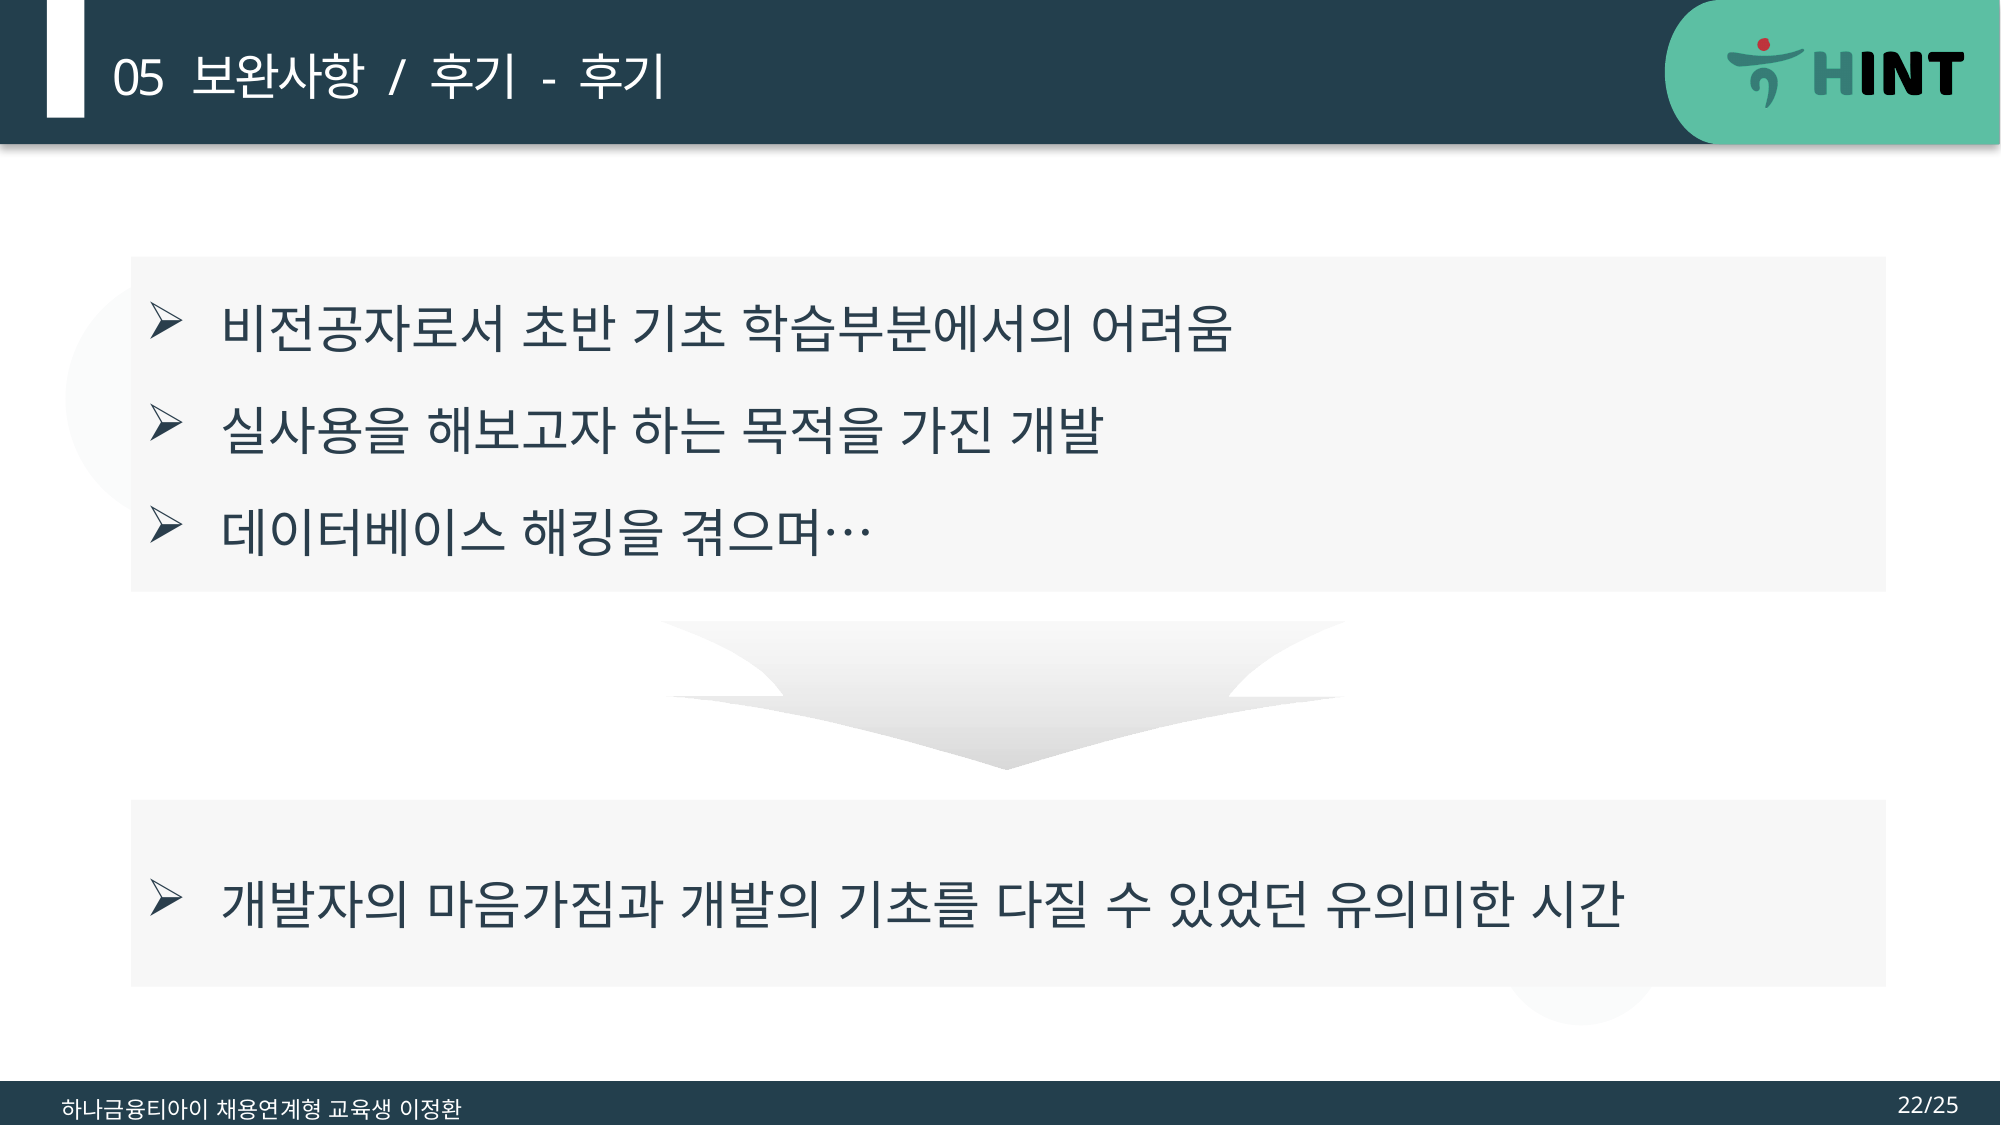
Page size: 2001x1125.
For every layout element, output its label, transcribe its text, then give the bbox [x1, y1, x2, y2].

picture [1718, 30, 1974, 116]
text_box [660, 620, 1346, 771]
text_box [130, 256, 1887, 593]
list 05 보완사항 / 후기 - 후기 [97, 21, 782, 111]
text_box 개발자의 마음가짐과 개발의 기초를 다질 수 있었던 유의미한 시간 [131, 846, 1807, 994]
text_box [130, 799, 1887, 988]
text_box 비전공자로서 초반 기초 학습부분에서의 어려움 실사용을 해보고자 하는 목적을 가진 개발 데이터베이스 해킹을 겪으며… [131, 270, 1807, 577]
